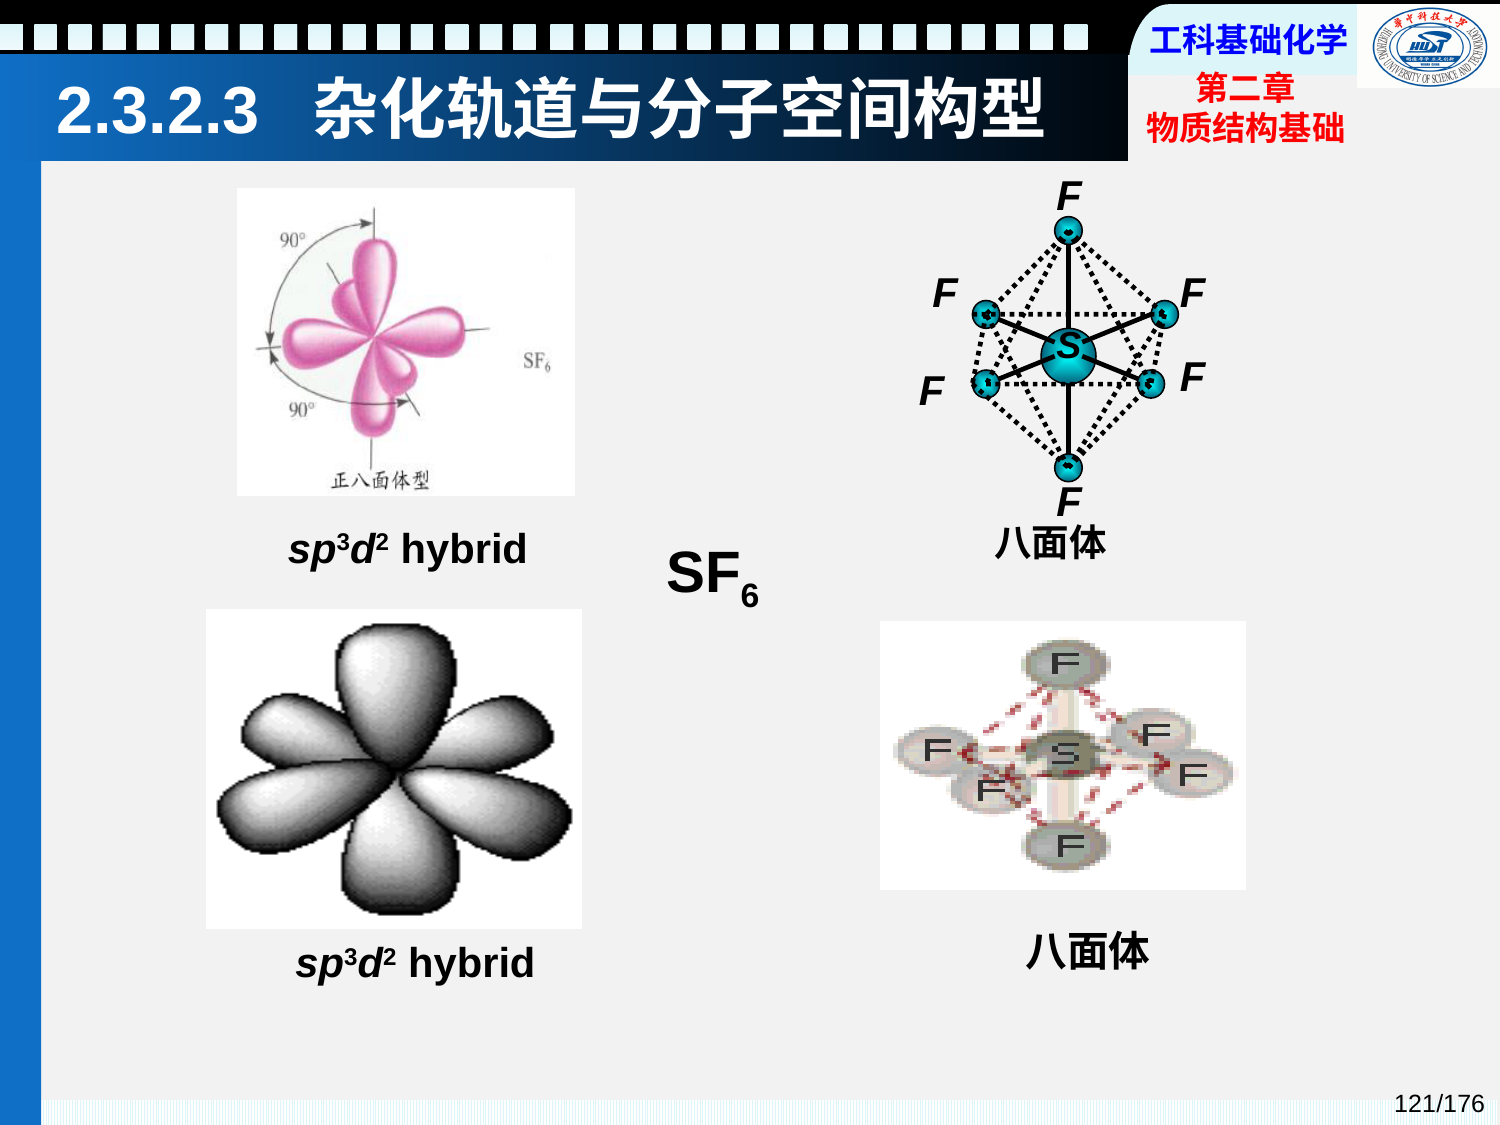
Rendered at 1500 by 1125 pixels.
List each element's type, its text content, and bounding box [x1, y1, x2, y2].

text_box 八面体 [1010, 916, 1166, 982]
text_box SF6 [631, 527, 795, 622]
text_box sp3d2 hybrid [280, 943, 551, 994]
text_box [903, 160, 1222, 572]
picture [206, 609, 583, 929]
text_box sp3d2 hybrid [265, 513, 556, 579]
picture [1357, 4, 1500, 88]
title 2.3.2.3 杂化轨道与分子空间构型 [41, 51, 1126, 163]
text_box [237, 188, 576, 496]
picture [879, 621, 1247, 890]
